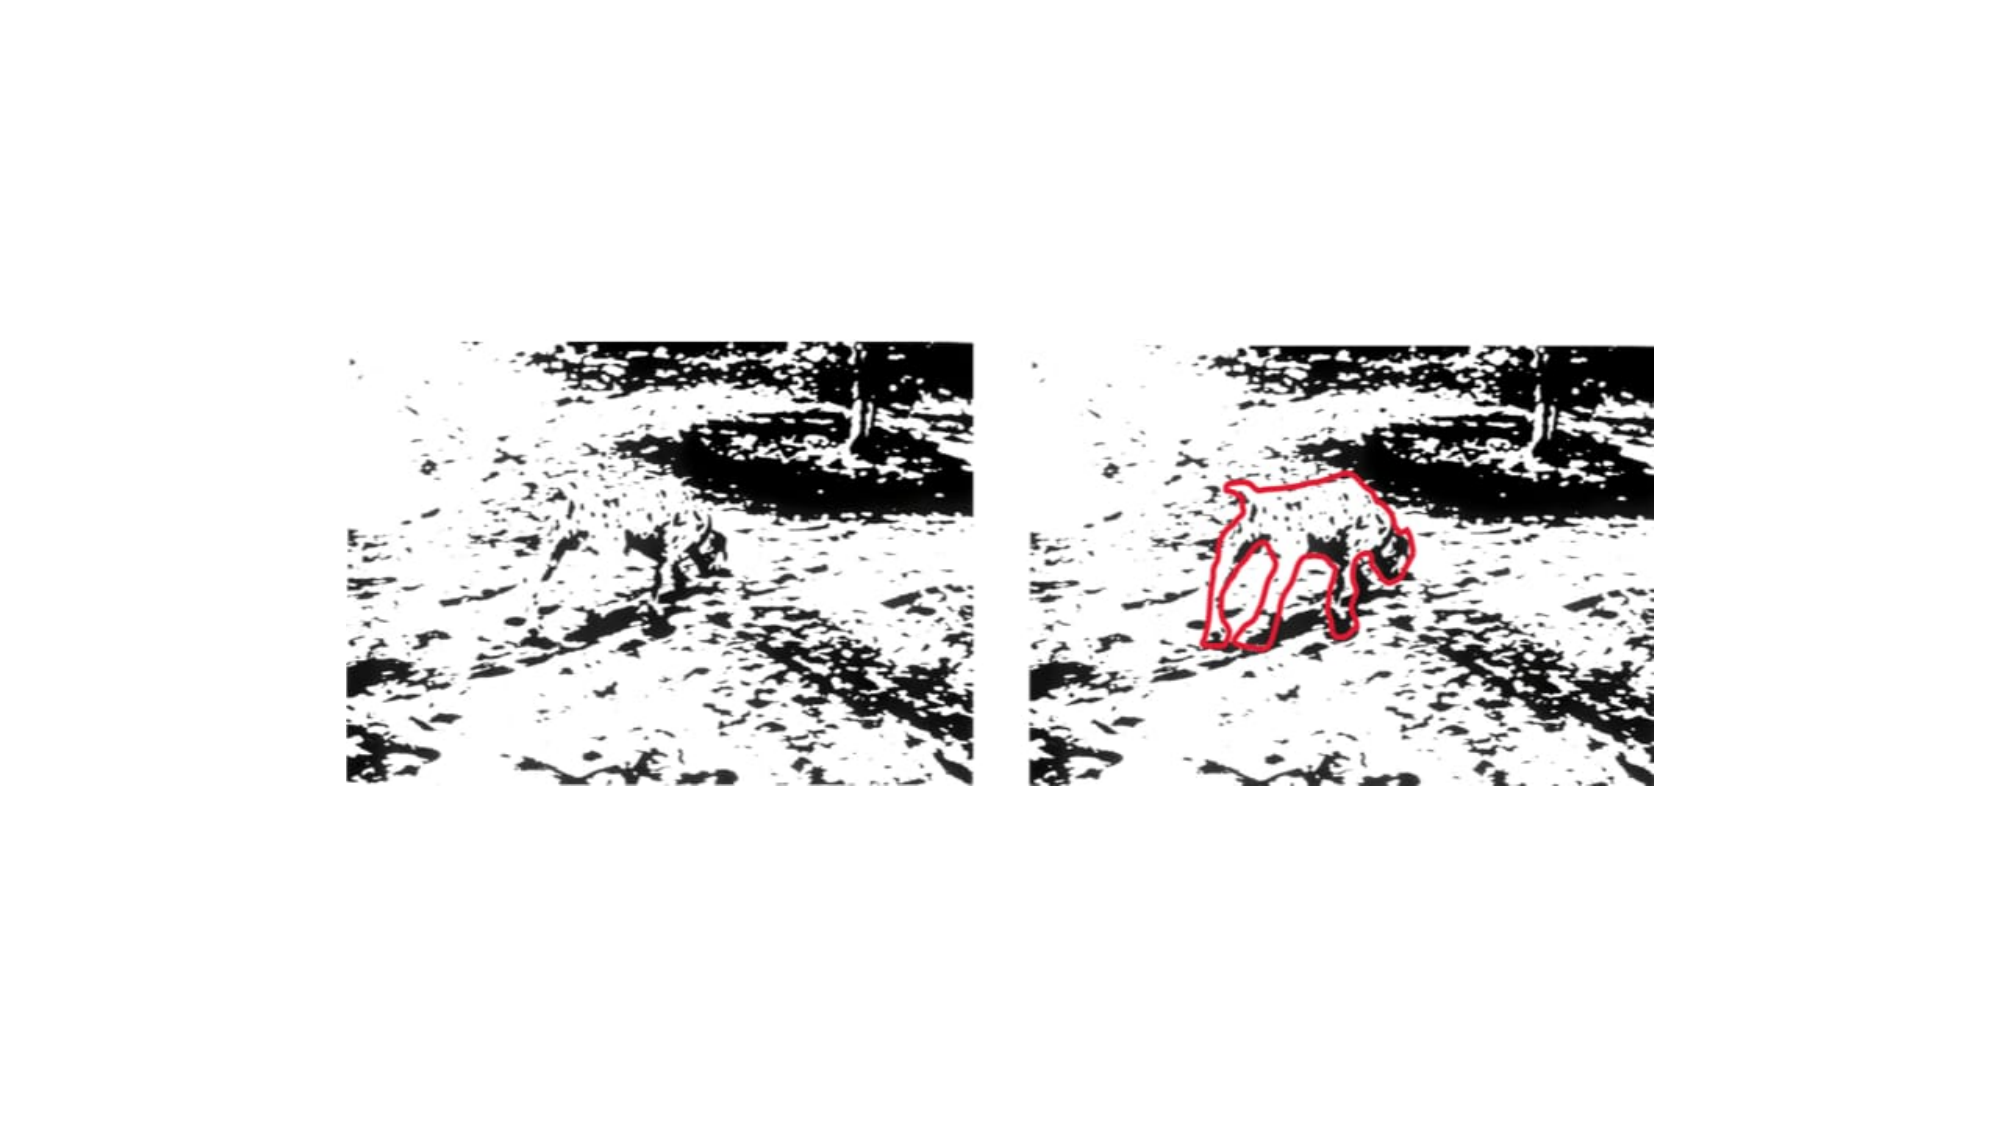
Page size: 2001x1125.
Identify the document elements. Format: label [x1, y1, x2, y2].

picture [346, 339, 1654, 786]
